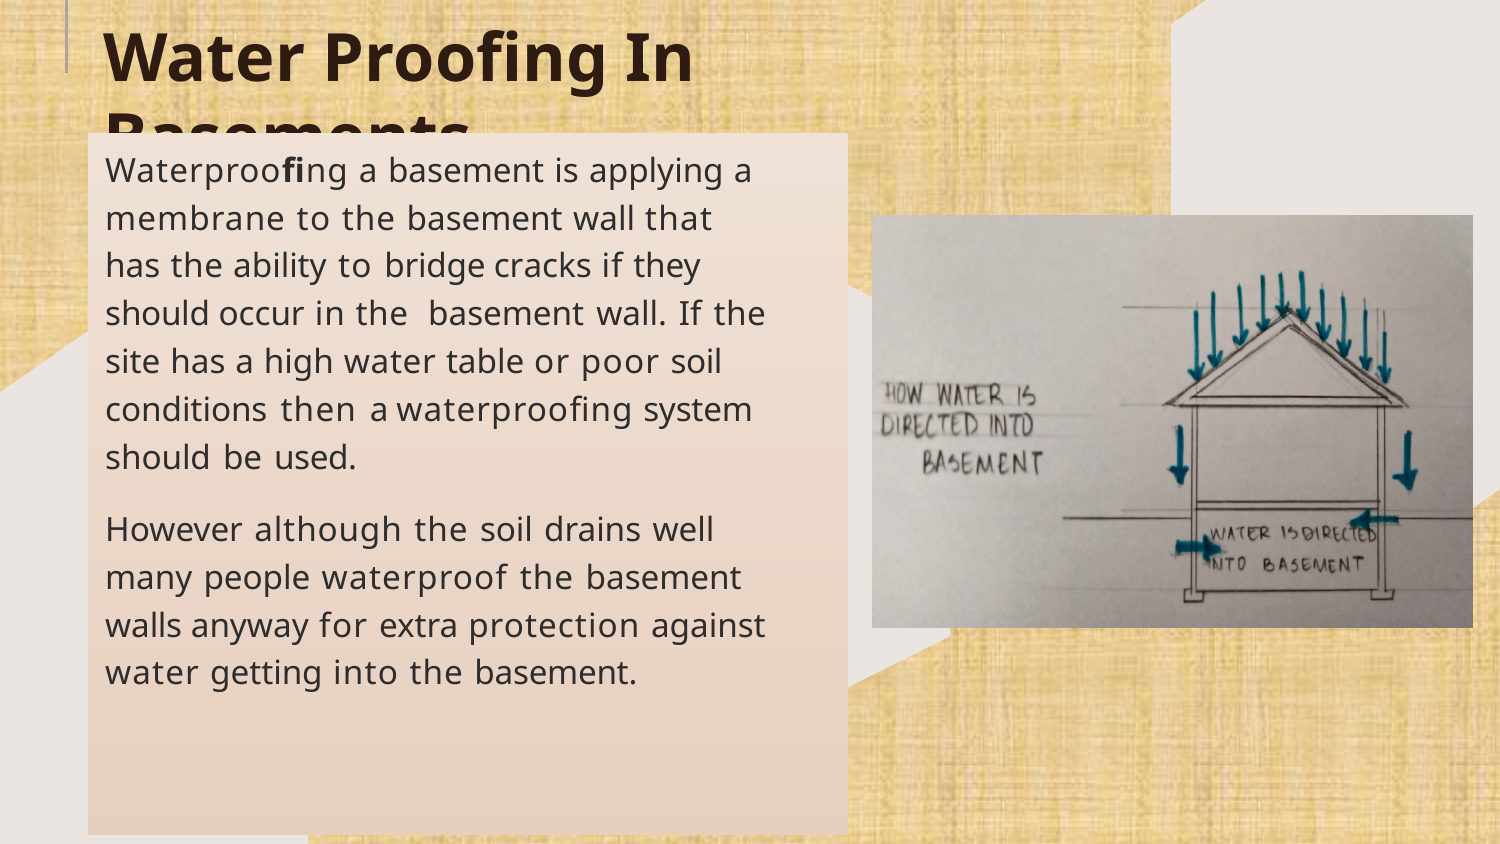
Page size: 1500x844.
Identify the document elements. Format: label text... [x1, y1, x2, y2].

picture [0, 0, 1500, 844]
title Water Proofing In Basements [88, 0, 1020, 97]
text_box Waterprooﬁng a basement is applying a membrane to the basement wall that has the ability to bridge cracks if they should occur in the basement wall. If the site has a high water table or poor soil conditions then a waterprooﬁng system should be used. However although the soil drains well many people waterproof the basement walls anyway for extra protection against water getting into the basement. [88, 133, 848, 835]
